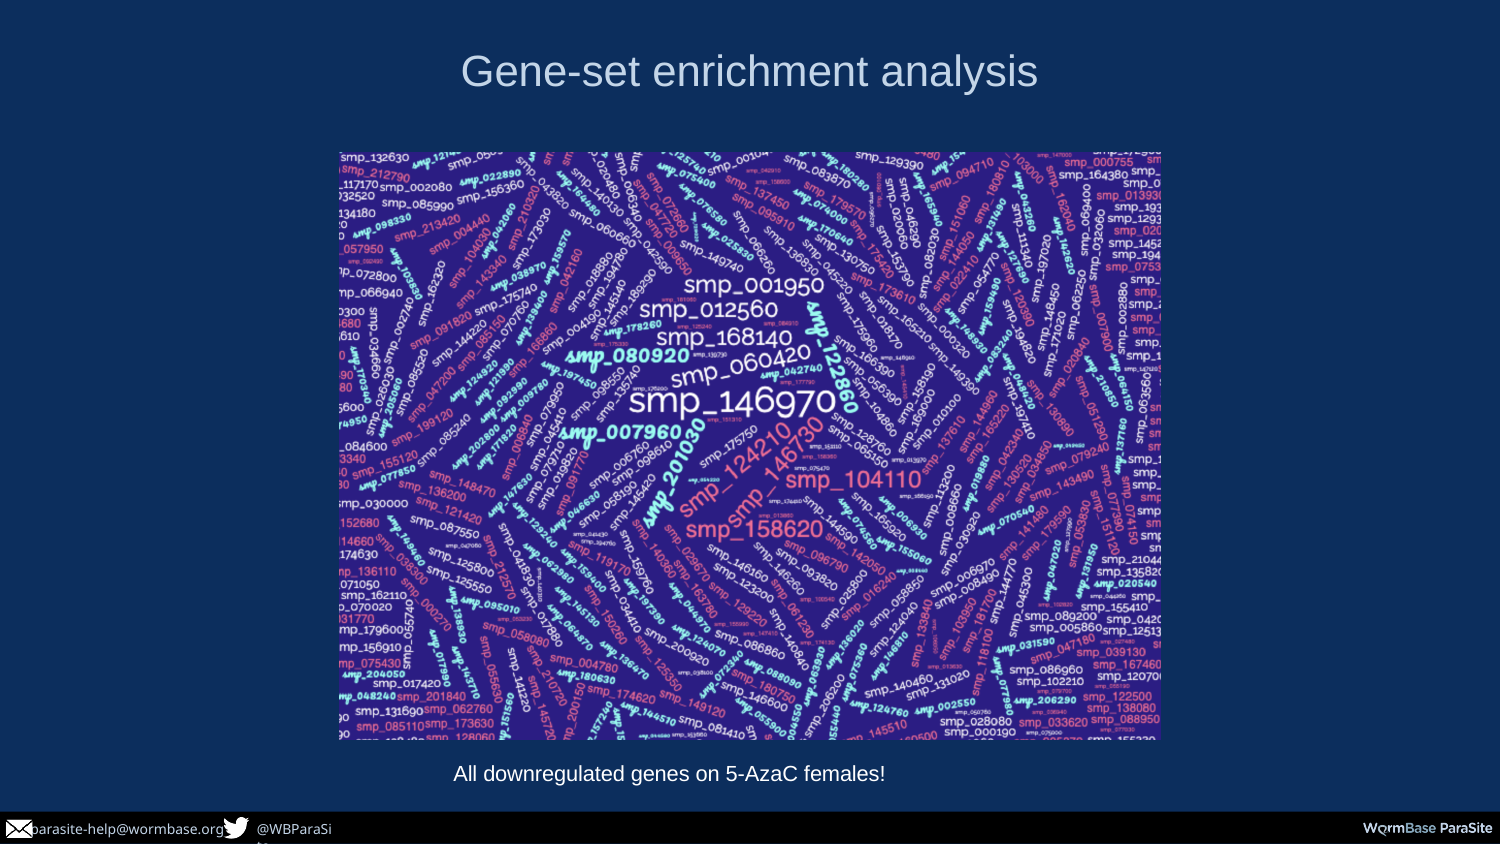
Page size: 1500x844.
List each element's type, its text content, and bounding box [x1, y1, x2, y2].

text_box Gene-set enrichment analysis [32, 35, 1468, 103]
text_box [0, 811, 1500, 844]
picture [338, 152, 1161, 740]
text_box All downregulated genes on 5-AzaC females! [438, 752, 902, 794]
